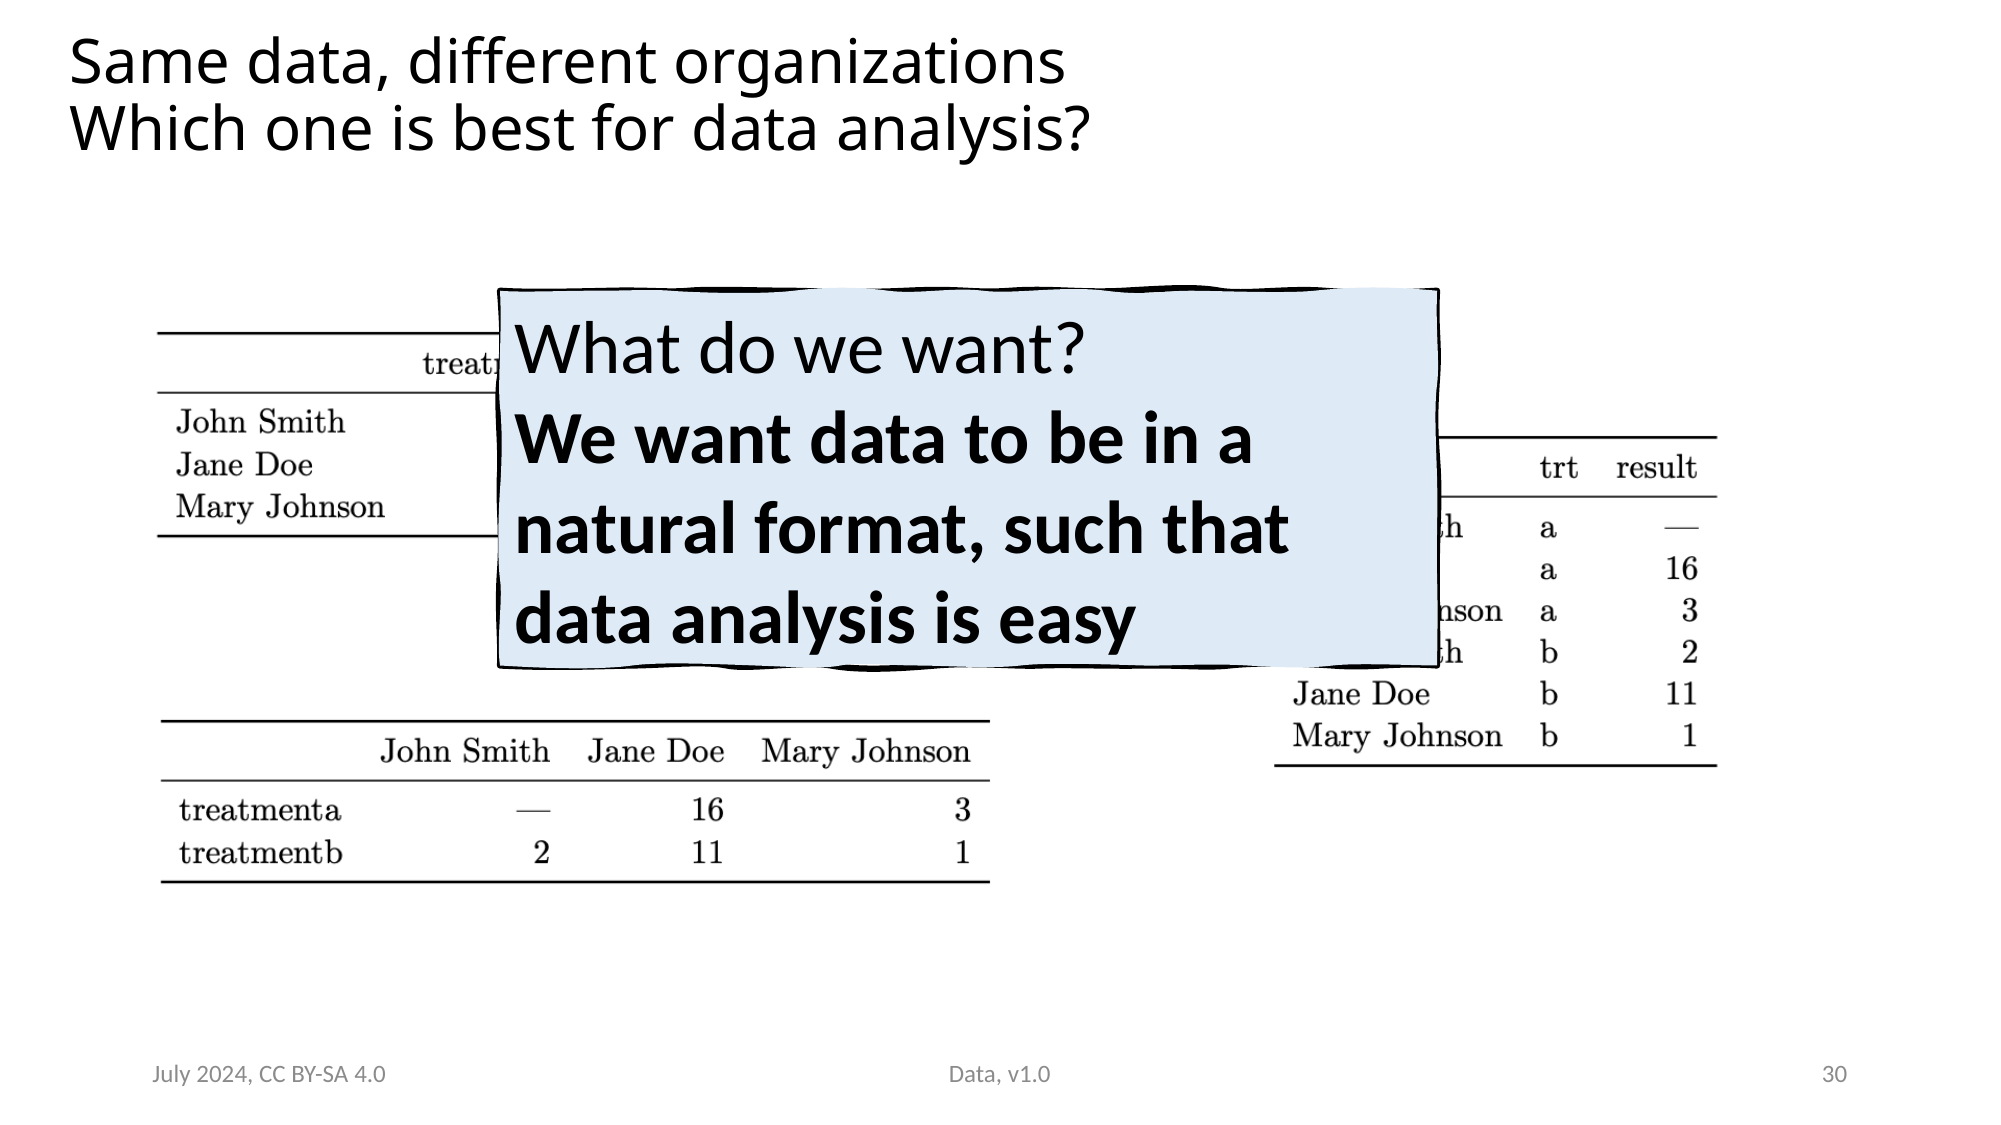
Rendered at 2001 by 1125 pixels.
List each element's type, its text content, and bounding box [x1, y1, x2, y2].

title Same data, different organizations Which one is best for data analysis? [55, 23, 1934, 172]
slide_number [137, 1042, 588, 1103]
picture [114, 308, 831, 557]
footer Data, v1.0 [662, 1042, 1338, 1103]
picture [1247, 413, 1728, 787]
slide_number 30 [1412, 1042, 1863, 1103]
picture [132, 698, 1016, 906]
text_box What do we want? We want data to be in a natural format, such that data analysis is easy [498, 287, 1439, 669]
